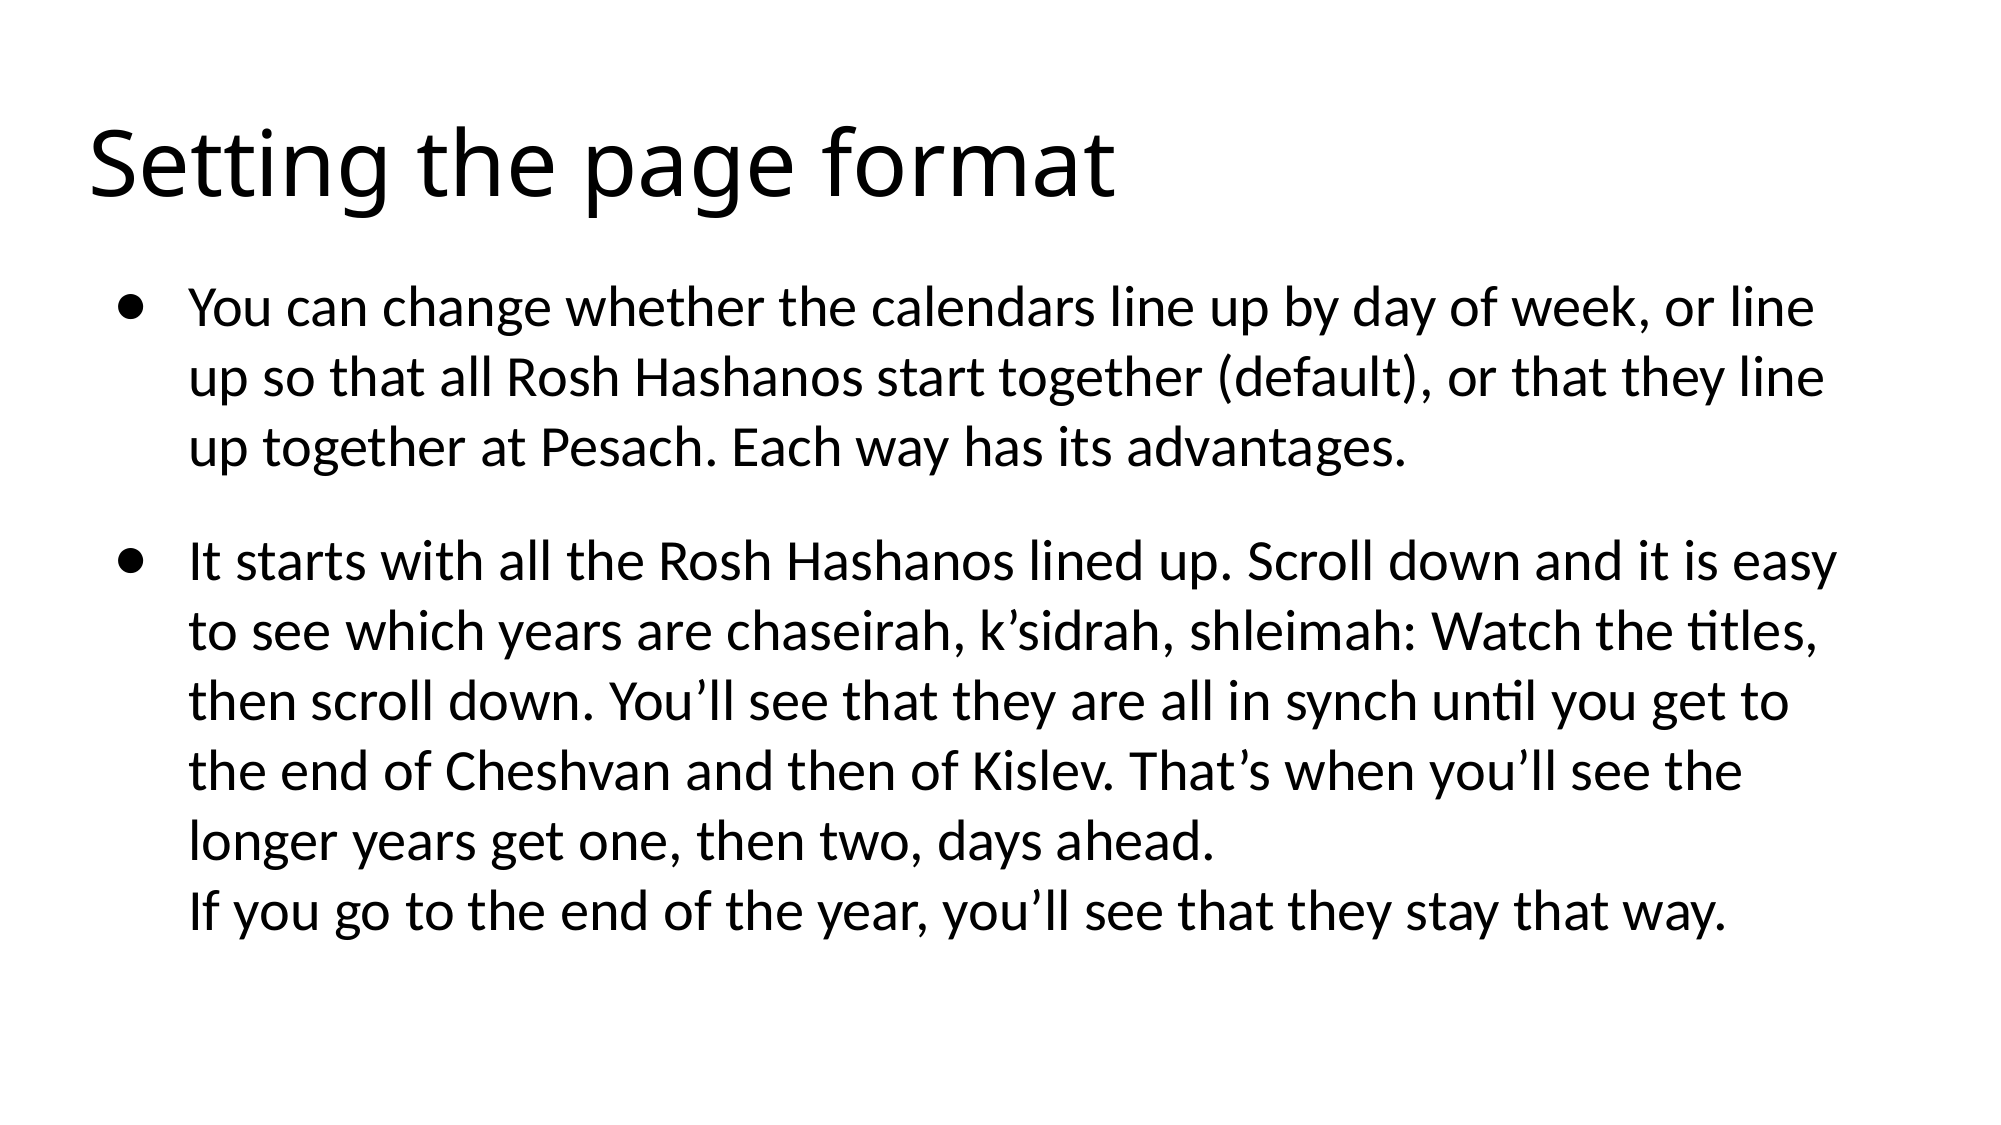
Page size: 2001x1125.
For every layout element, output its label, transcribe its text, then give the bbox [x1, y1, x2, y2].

list You can change whether the calendars line up by day of week, or line up so that all Rosh Hashanos start together (default), or that they line up together at Pesach. Each way has its advantages. It starts with all the Rosh Hashanos lined up. Scroll down and it is easy to see which years are chaseirah, k’sidrah, shleimah: Watch the titles, then scroll down. You’ll see that they are all in synch until you get to the end of Cheshvan and then of Kislev. That’s when you’ll see the longer years get one, then two, days ahead. If you go to the end of the year, you’ll see that they stay that way. [68, 248, 1902, 1038]
title Setting the page format [68, 97, 1932, 223]
